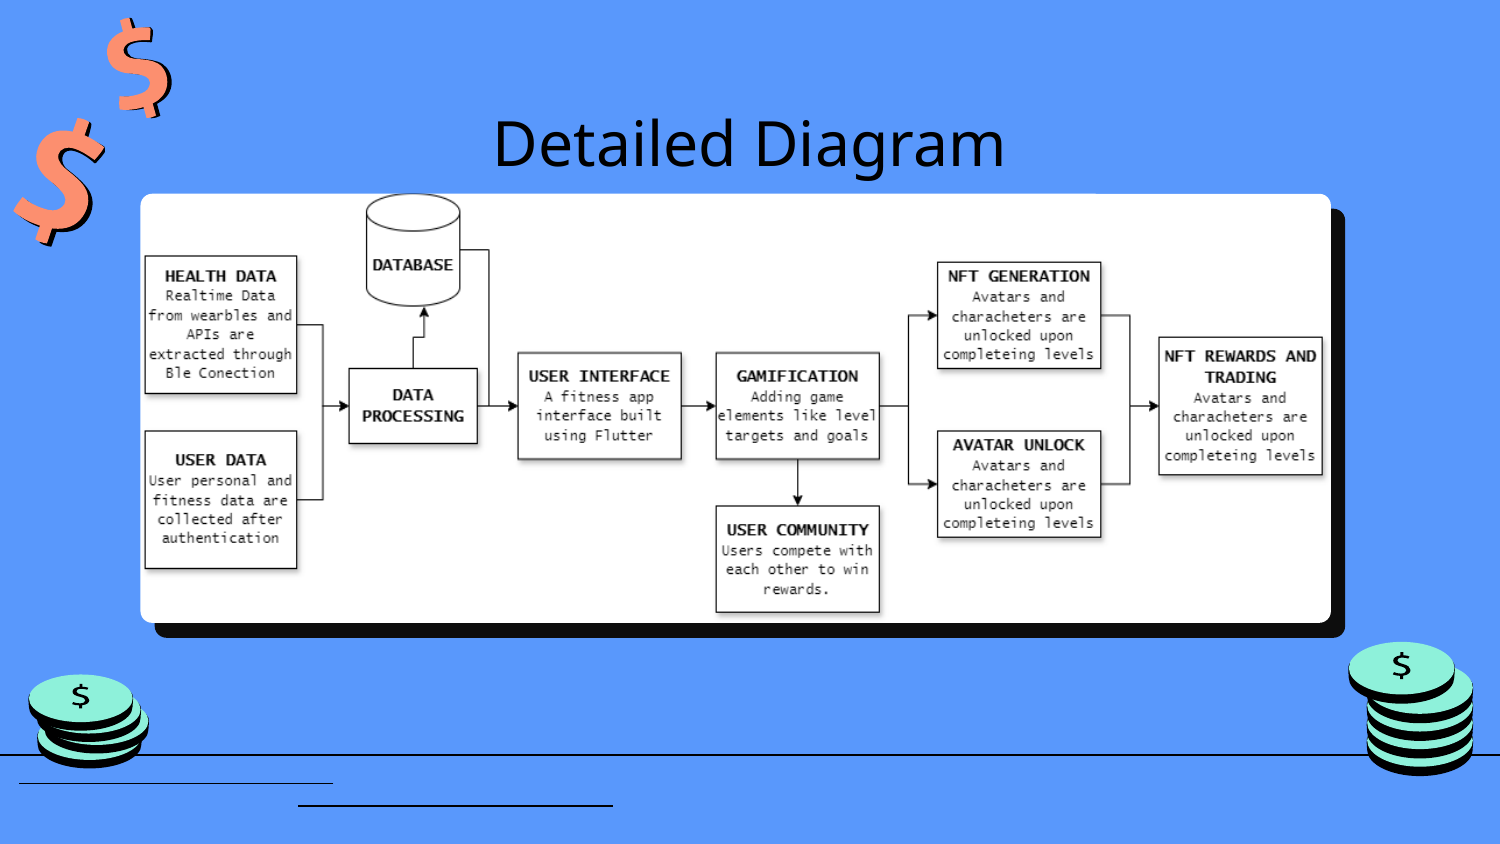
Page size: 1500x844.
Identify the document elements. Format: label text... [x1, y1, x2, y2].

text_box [100, 19, 174, 122]
title Detailed Diagram [118, 88, 1382, 183]
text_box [1347, 641, 1476, 777]
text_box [27, 674, 151, 769]
text_box [138, 191, 1334, 625]
text_box [152, 206, 1348, 640]
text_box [13, 117, 106, 247]
